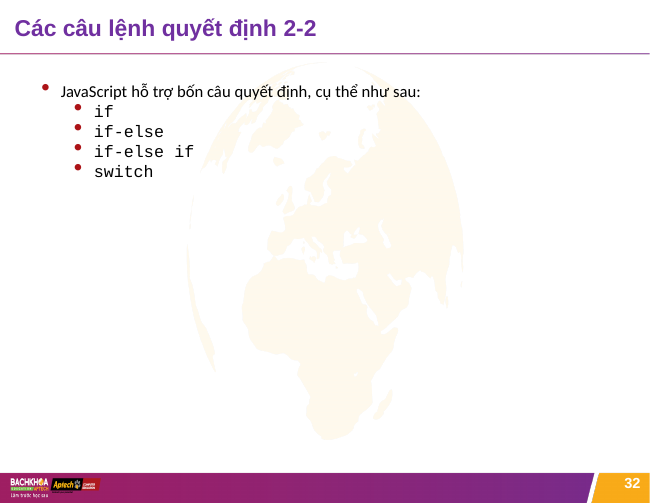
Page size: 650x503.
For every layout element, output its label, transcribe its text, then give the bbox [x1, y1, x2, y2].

text_box JavaScript hỗ trợ bốn câu quyết định, cụ thể như sau: if if-else if-else if switch [40, 79, 425, 181]
picture [0, 0, 650, 503]
slide_number 32 [617, 340, 646, 503]
title Các câu lệnh quyết định 2-2 [13, 0, 421, 70]
